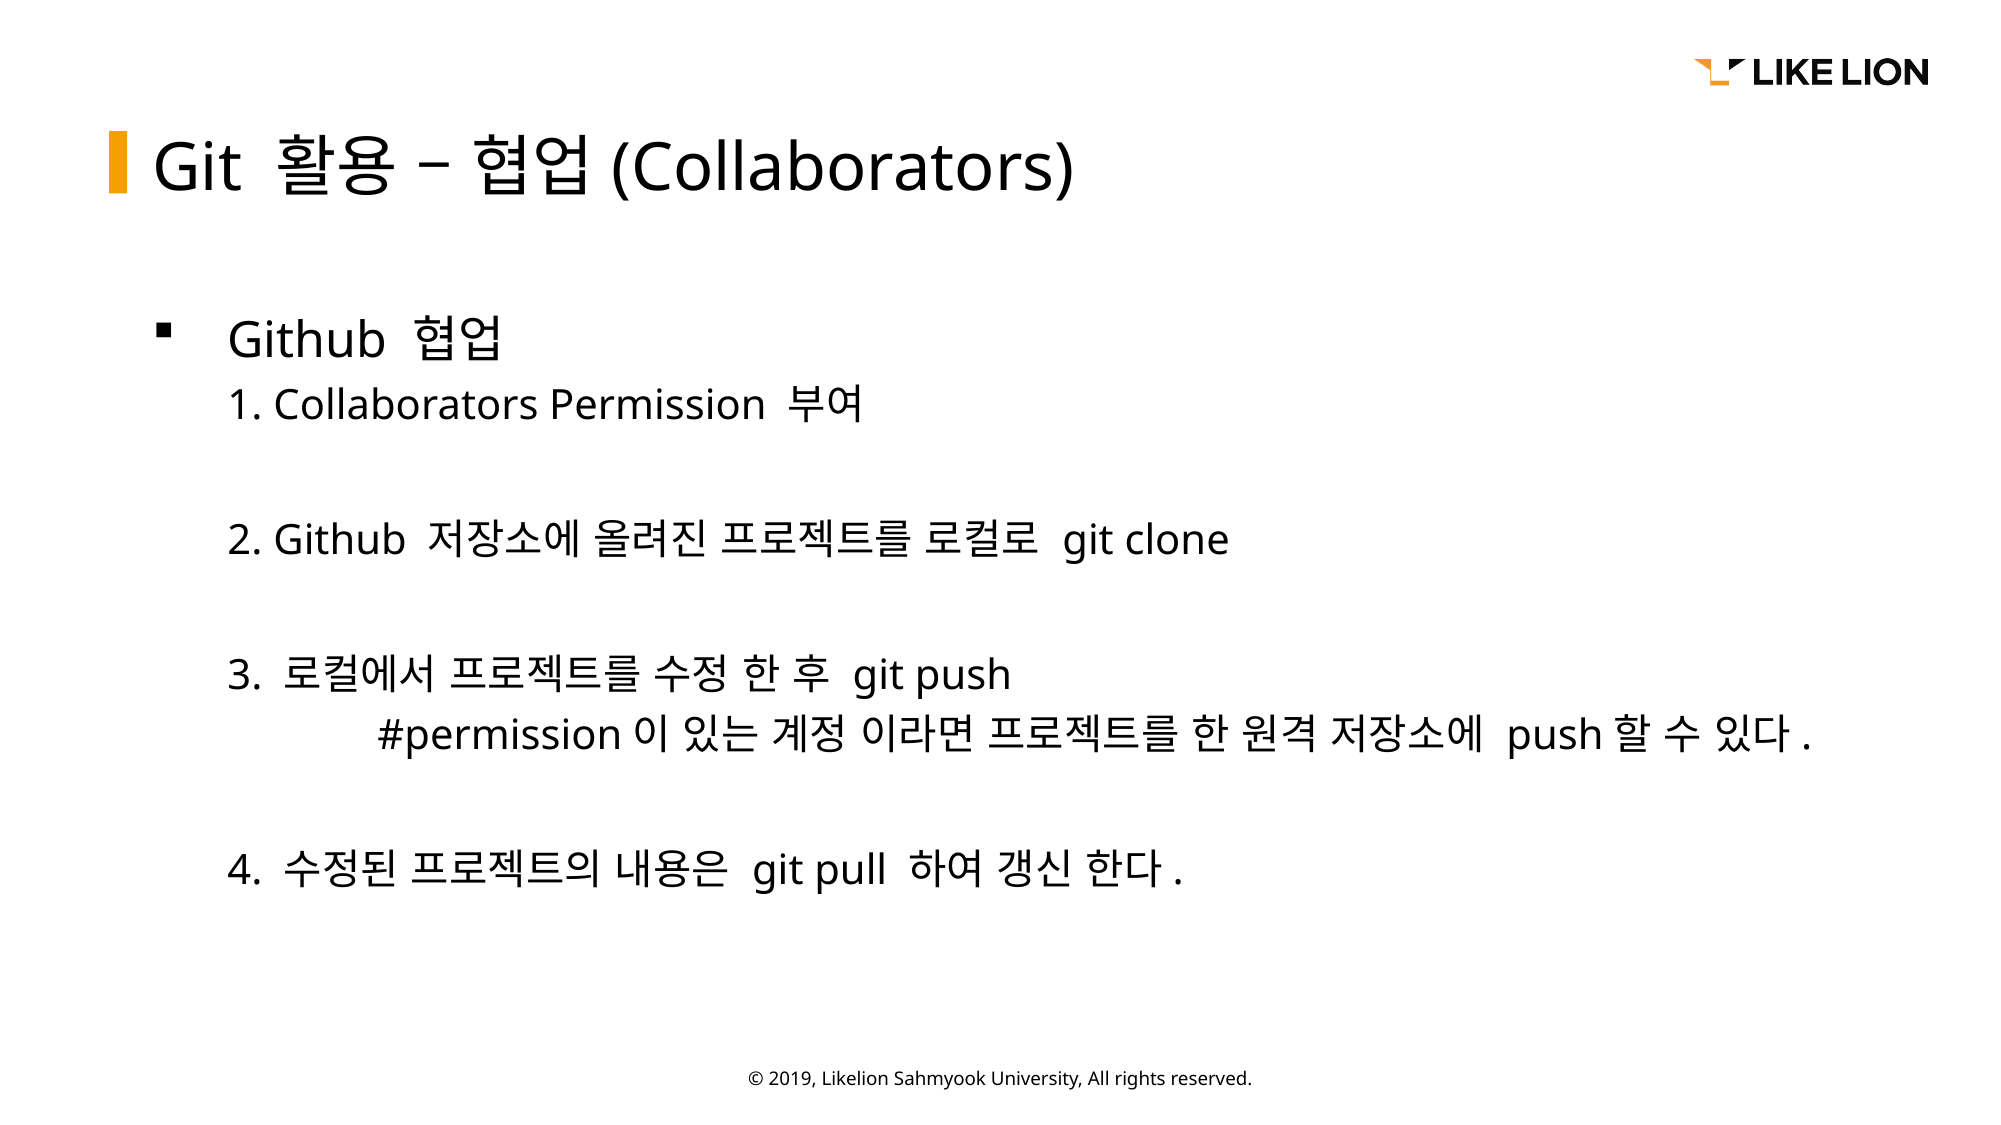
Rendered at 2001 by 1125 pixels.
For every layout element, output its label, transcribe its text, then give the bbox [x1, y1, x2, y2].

picture [1693, 58, 1928, 88]
title Git 활용 – 협업(Collaborators) [137, 59, 1863, 278]
list Github 협업 1. Collaborators Permission 부여 2. Github 저장소에 올려진 프로젝트를 로컬로 git clone 3. 로컬에서 프로젝트를 수정 한 후 git push #permission이 있는 계정 이라면 프로젝트를 한 원격 저장소에 push할 수 있다. 4. 수정된 프로젝트의 내용은 git pull 하여 갱신 한다. [137, 299, 1863, 1014]
